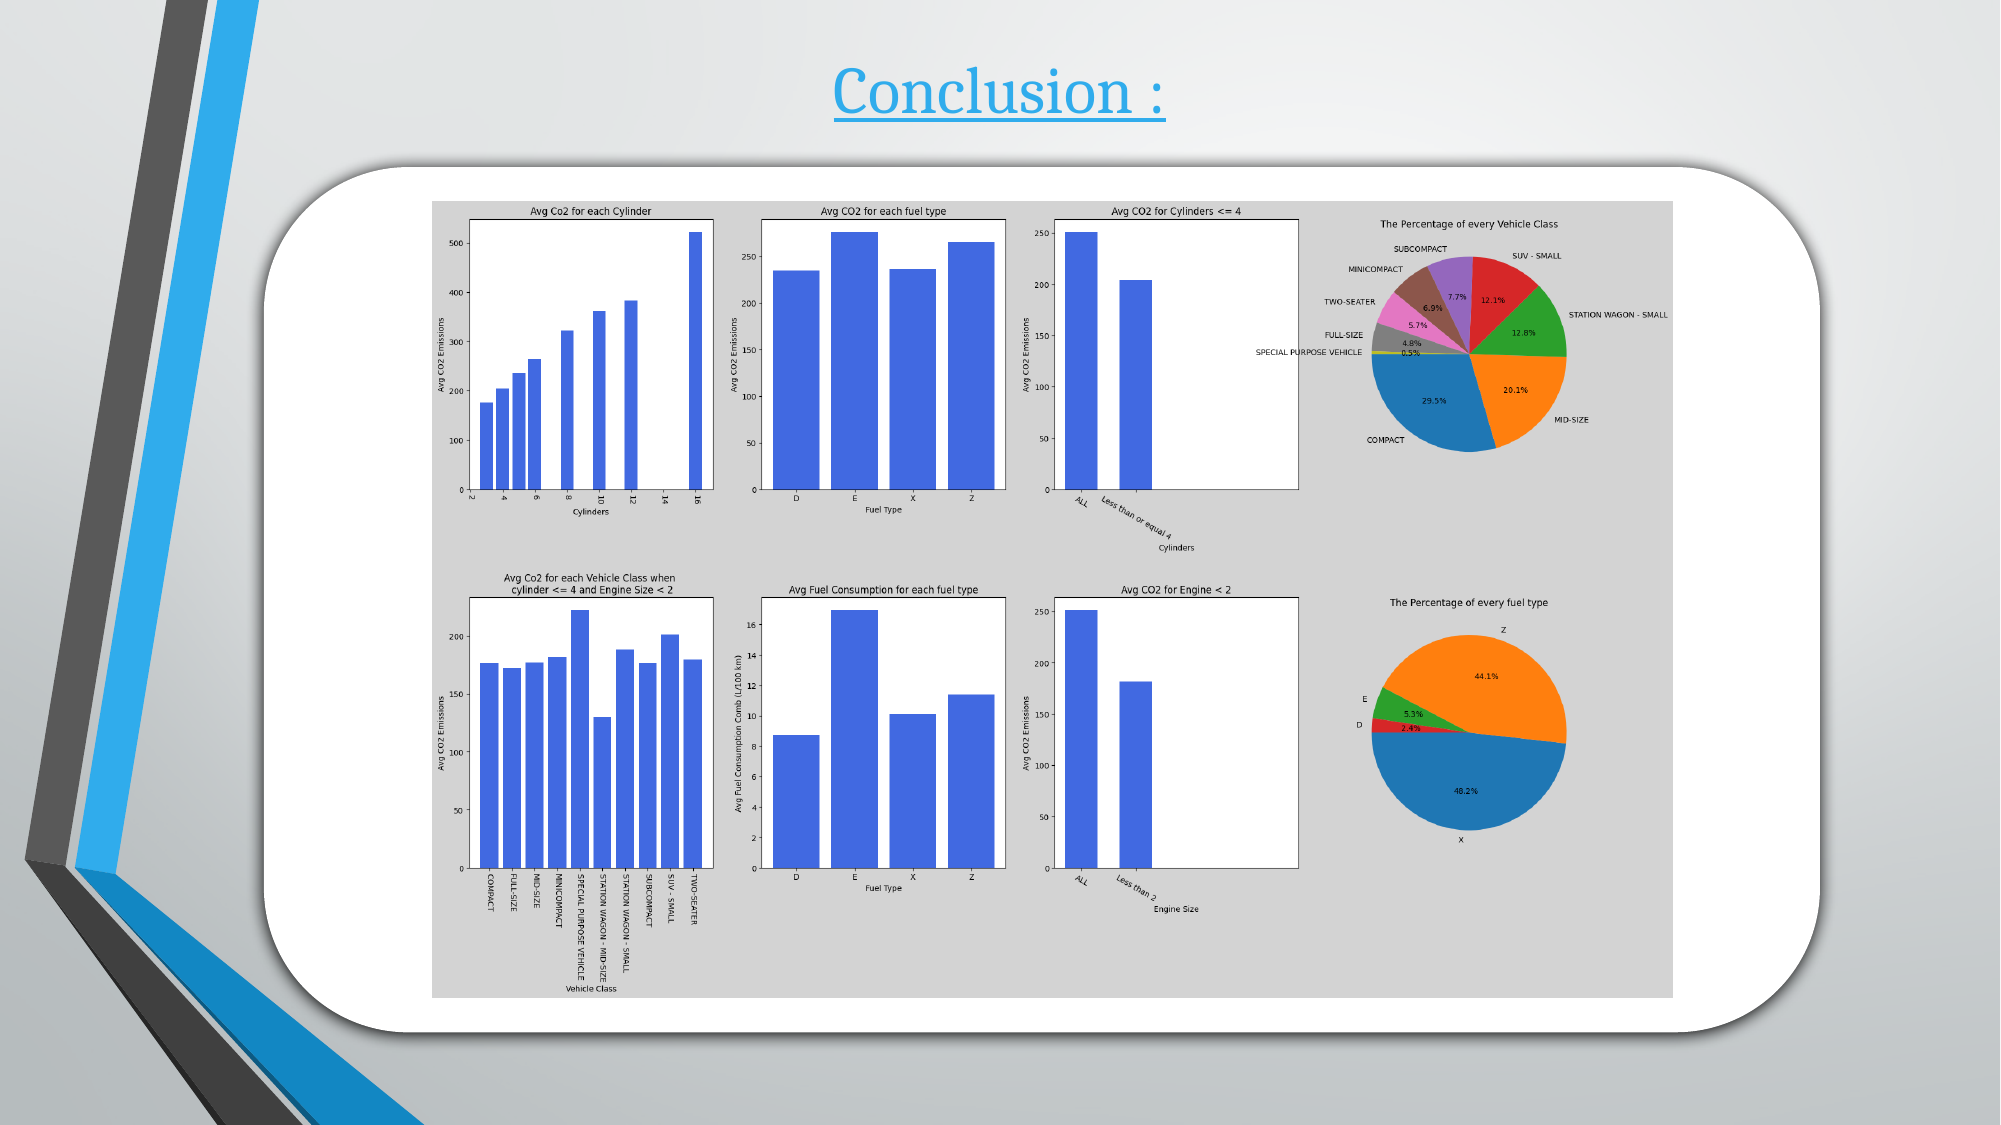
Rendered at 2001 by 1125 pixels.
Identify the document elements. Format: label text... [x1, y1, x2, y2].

picture [432, 200, 1674, 998]
text_box [262, 165, 1822, 1034]
title Conclusion : [358, 30, 1642, 144]
